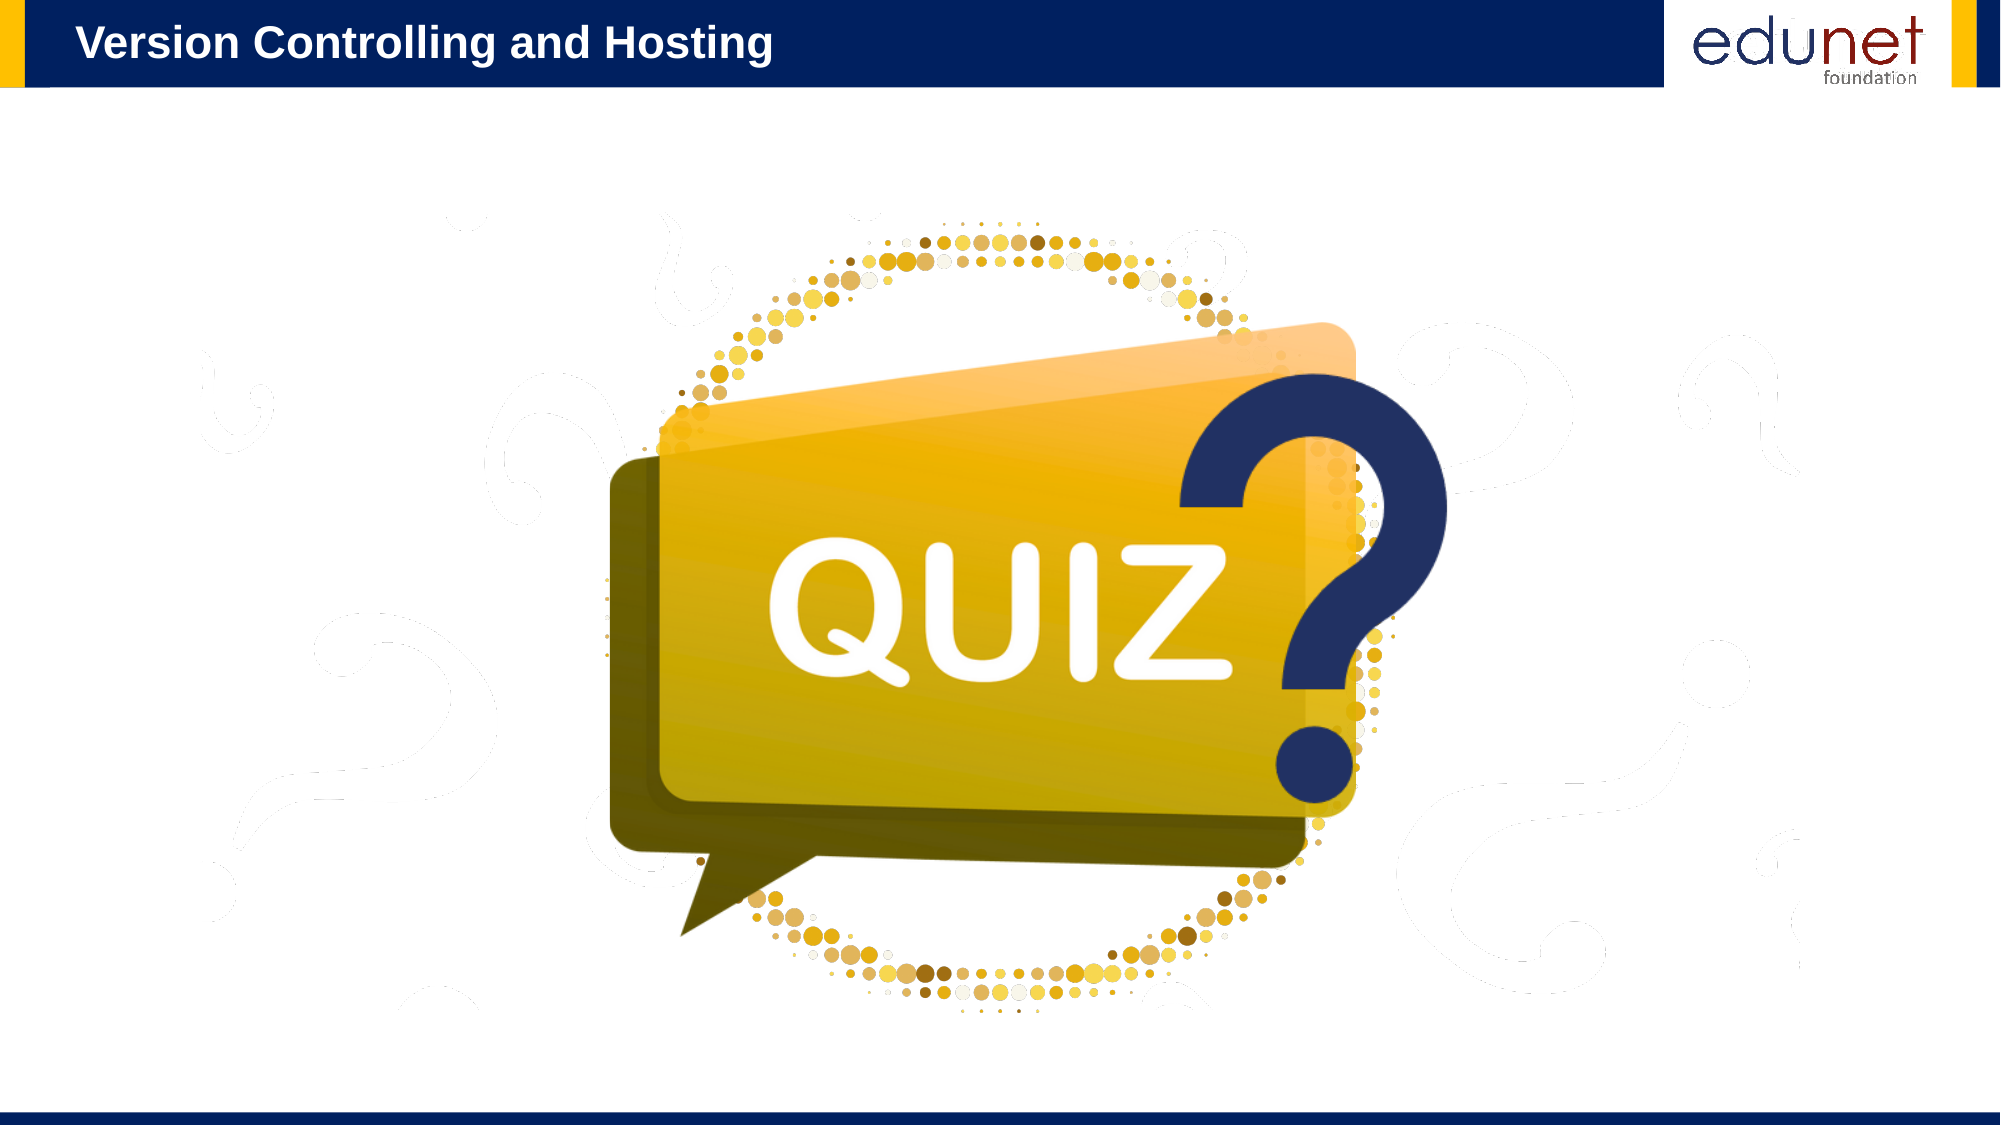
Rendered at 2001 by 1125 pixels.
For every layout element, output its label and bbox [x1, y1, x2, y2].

picture [1062, 337, 1565, 840]
picture [1688, 12, 1928, 89]
text_box [199, 212, 1801, 1013]
